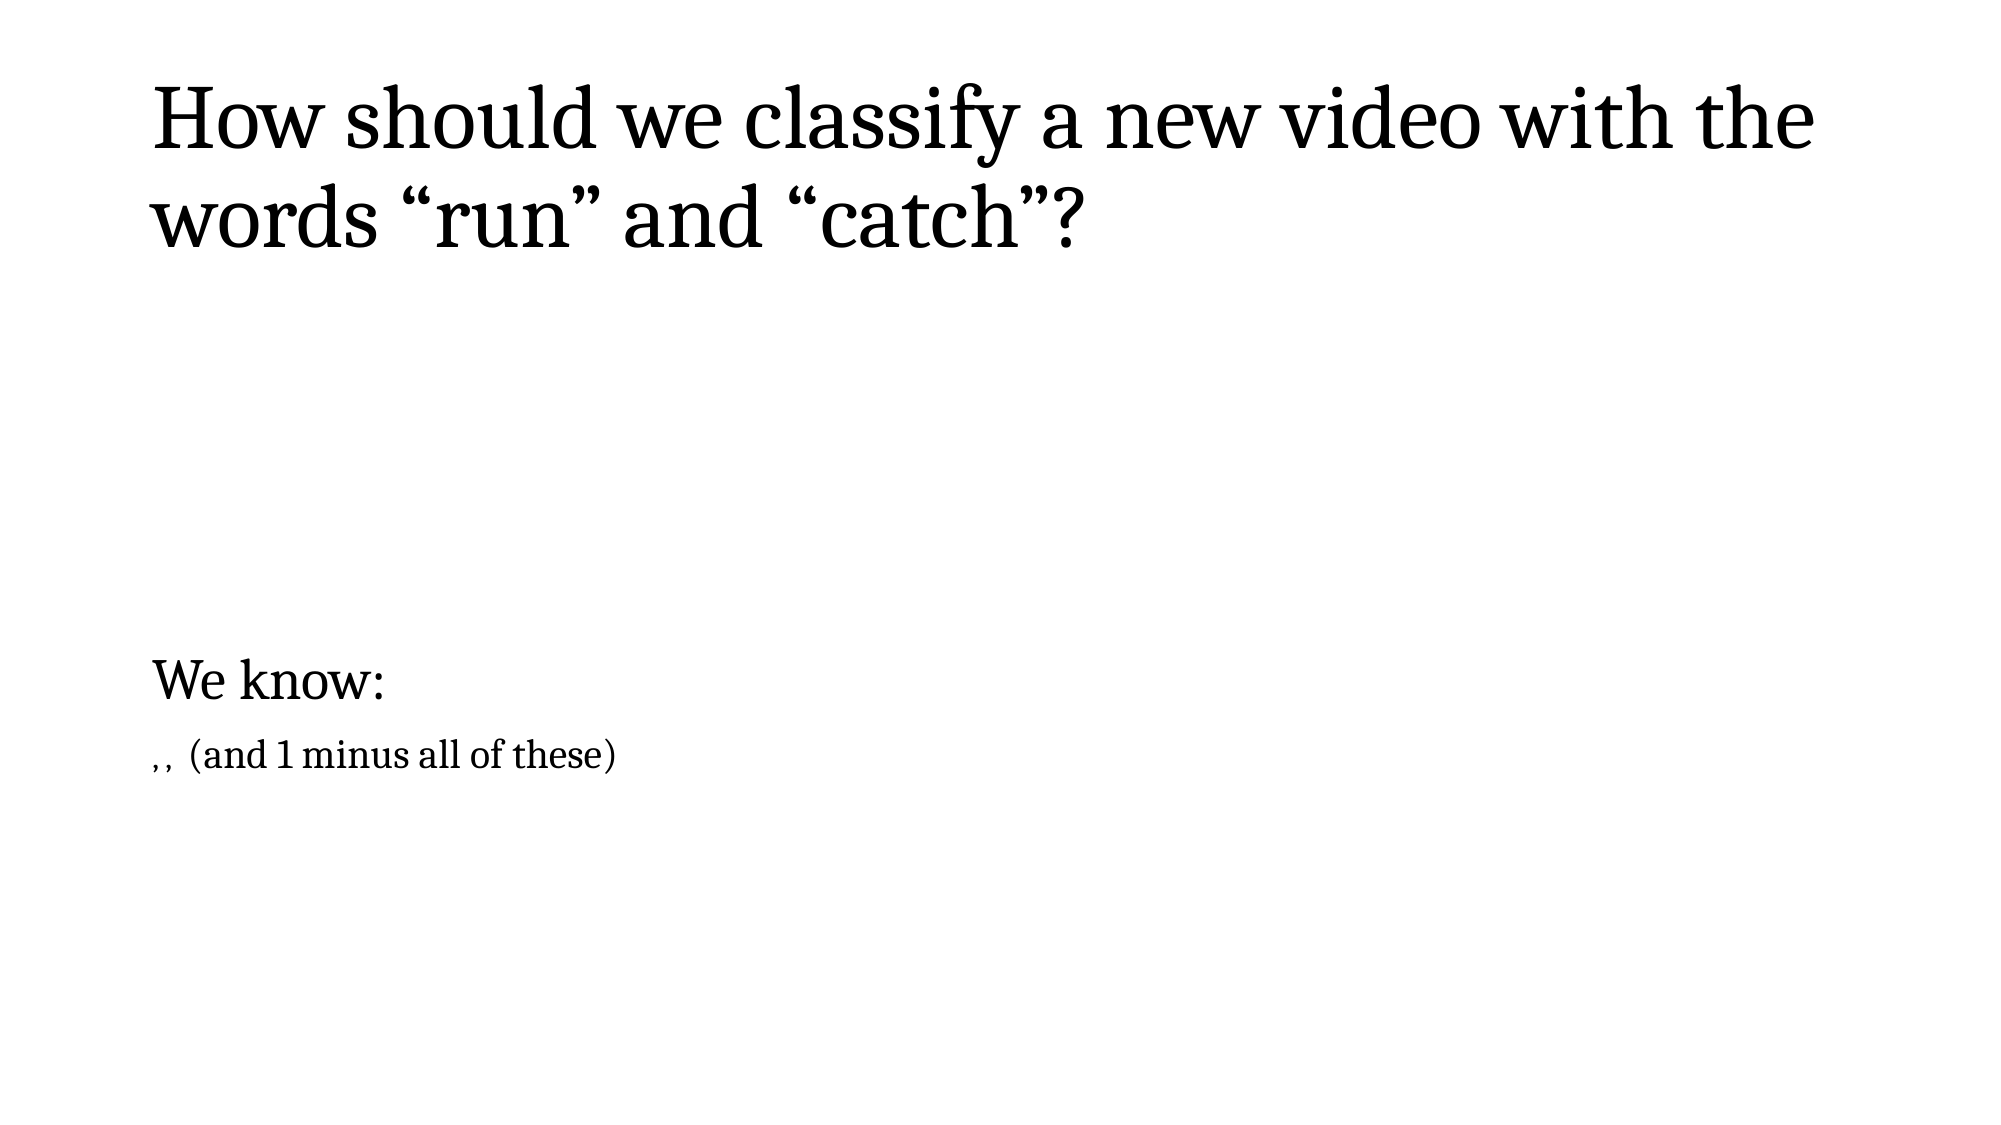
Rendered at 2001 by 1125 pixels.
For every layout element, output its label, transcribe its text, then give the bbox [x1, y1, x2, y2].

title How should we classify a new video with the words “run” and “catch”? [137, 59, 1863, 278]
